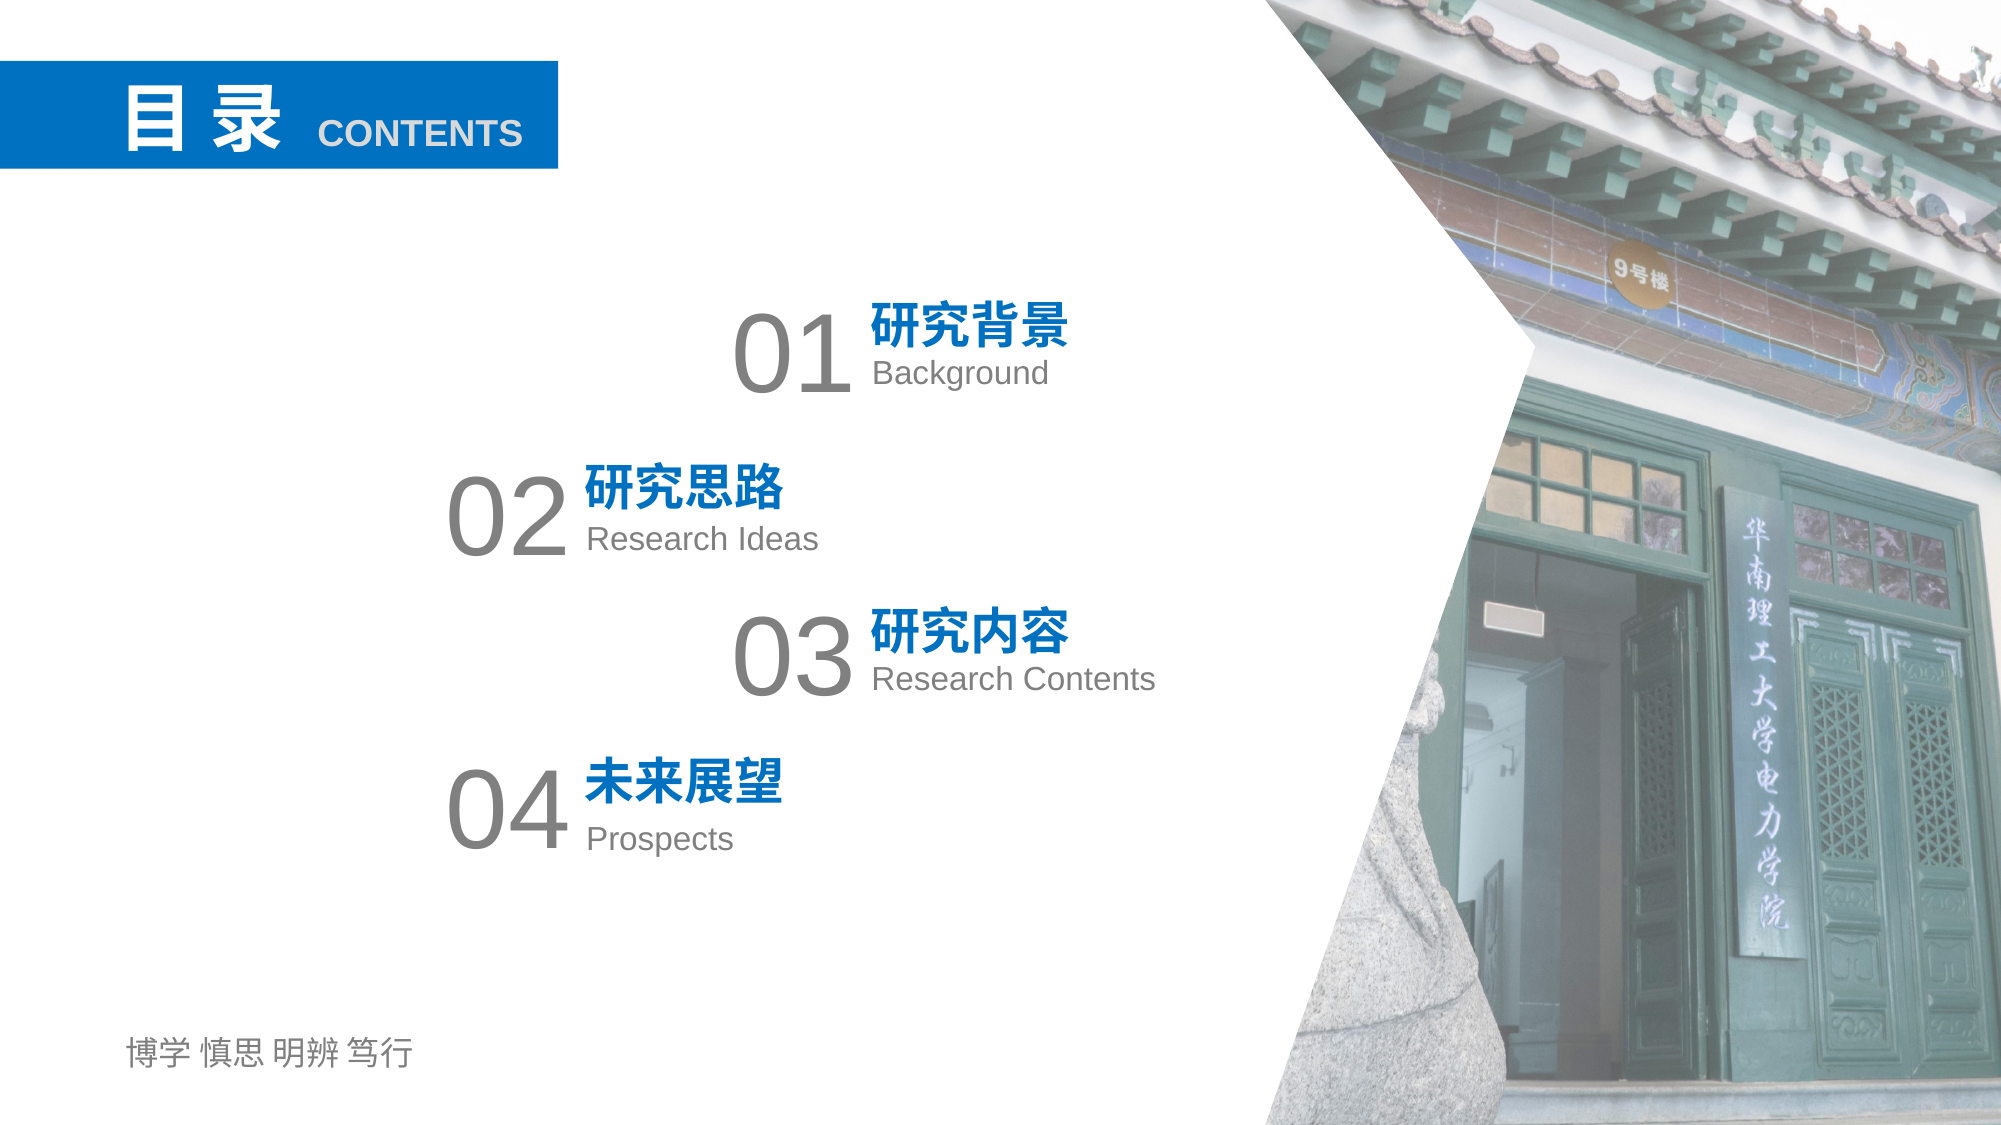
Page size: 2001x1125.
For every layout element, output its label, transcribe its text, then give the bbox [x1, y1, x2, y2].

text_box 博学 慎思 明辨 笃行 [110, 1024, 496, 1080]
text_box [430, 737, 1198, 857]
text_box CONTENTS [302, 101, 539, 162]
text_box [716, 281, 1160, 387]
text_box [716, 584, 1265, 690]
picture [1265, 0, 2001, 1125]
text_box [430, 444, 997, 550]
text_box 目 录 [103, 63, 318, 169]
text_box [0, 60, 559, 170]
